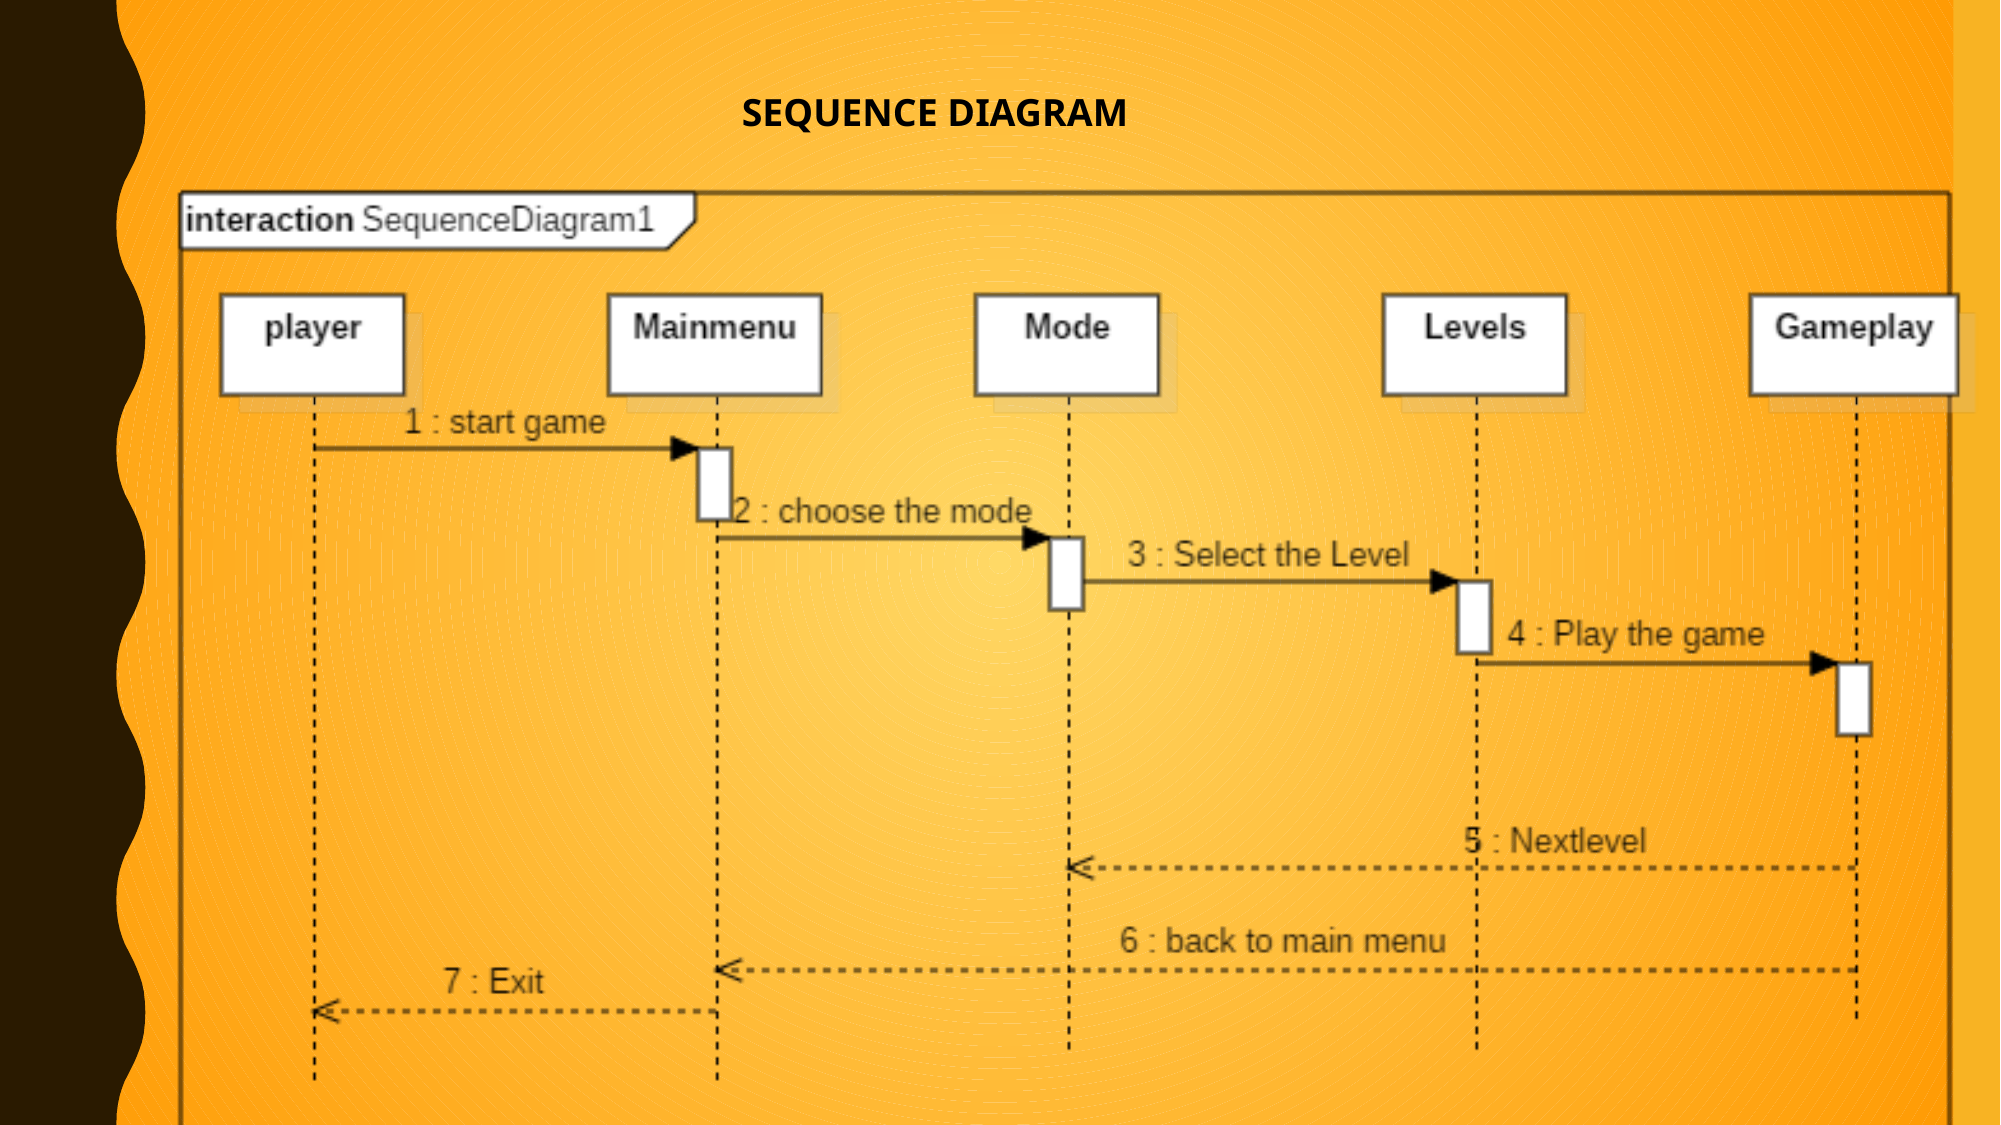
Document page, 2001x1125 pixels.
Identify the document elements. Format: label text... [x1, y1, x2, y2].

picture [160, 175, 2001, 1125]
text_box SEQUENCE DIAGRAM [727, 81, 1221, 142]
